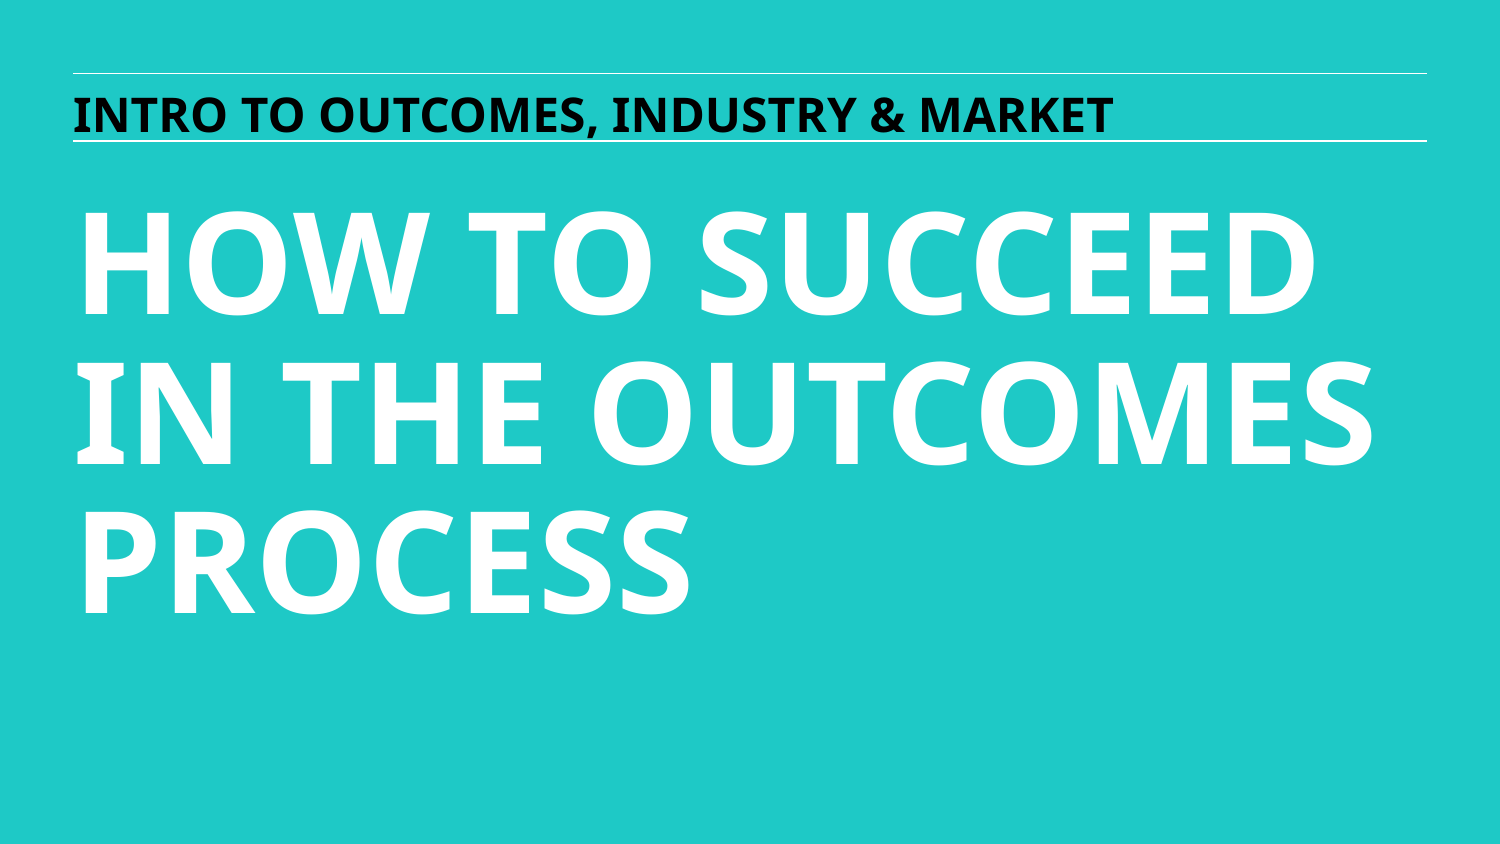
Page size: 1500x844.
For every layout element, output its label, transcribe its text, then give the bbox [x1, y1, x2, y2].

text_box HOW TO SUCCEED IN THE OUTCOMES PROCESS [73, 170, 1427, 495]
text_box INTRO TO OUTCOMES, INDUSTRY & MARKET [73, 85, 1246, 135]
